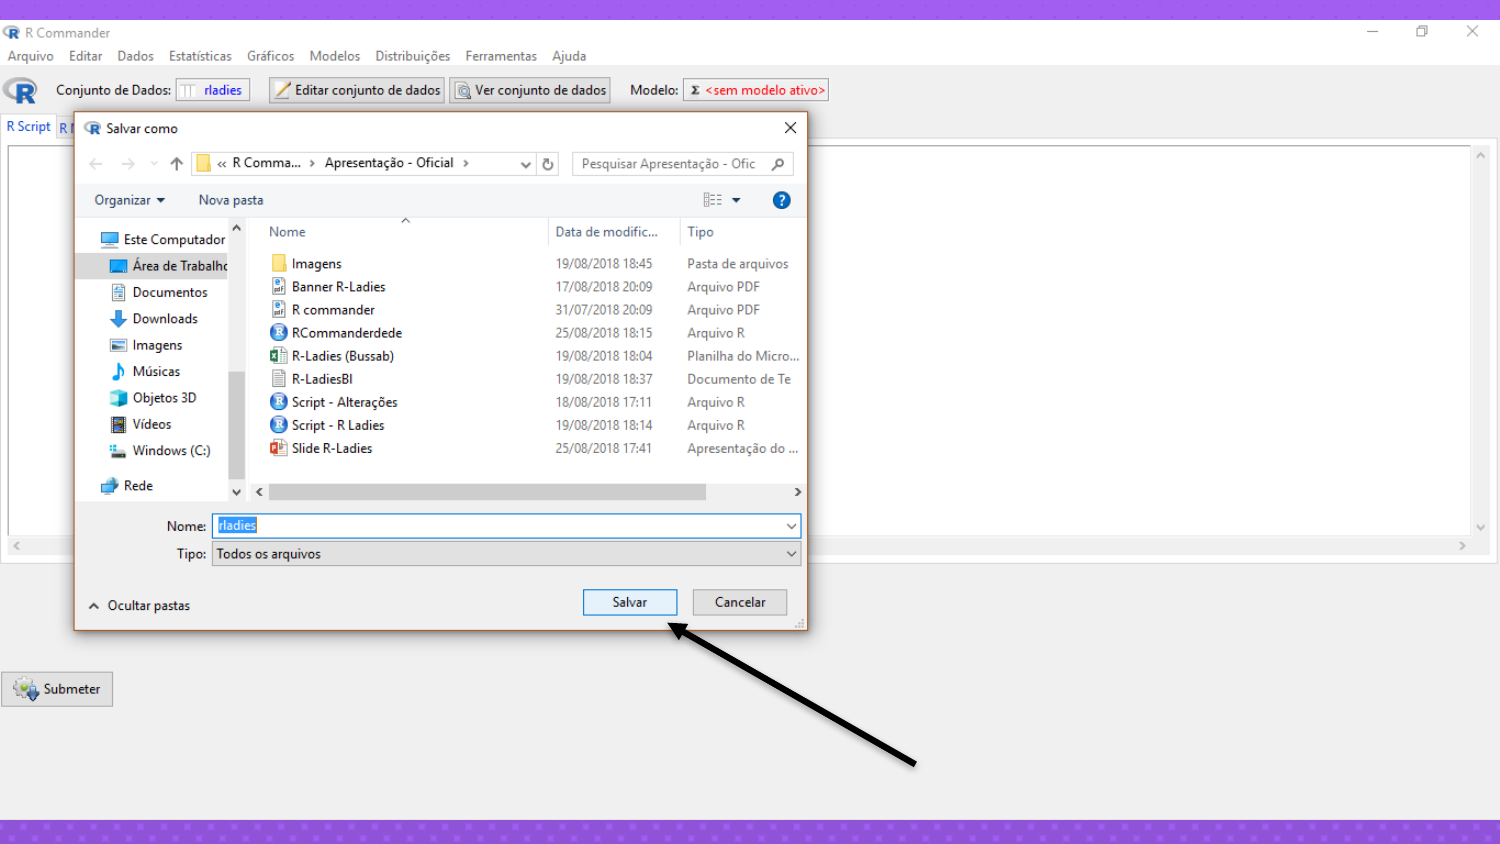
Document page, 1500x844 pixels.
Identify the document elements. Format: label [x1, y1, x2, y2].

text_box [666, 622, 916, 765]
picture [0, 19, 1500, 821]
